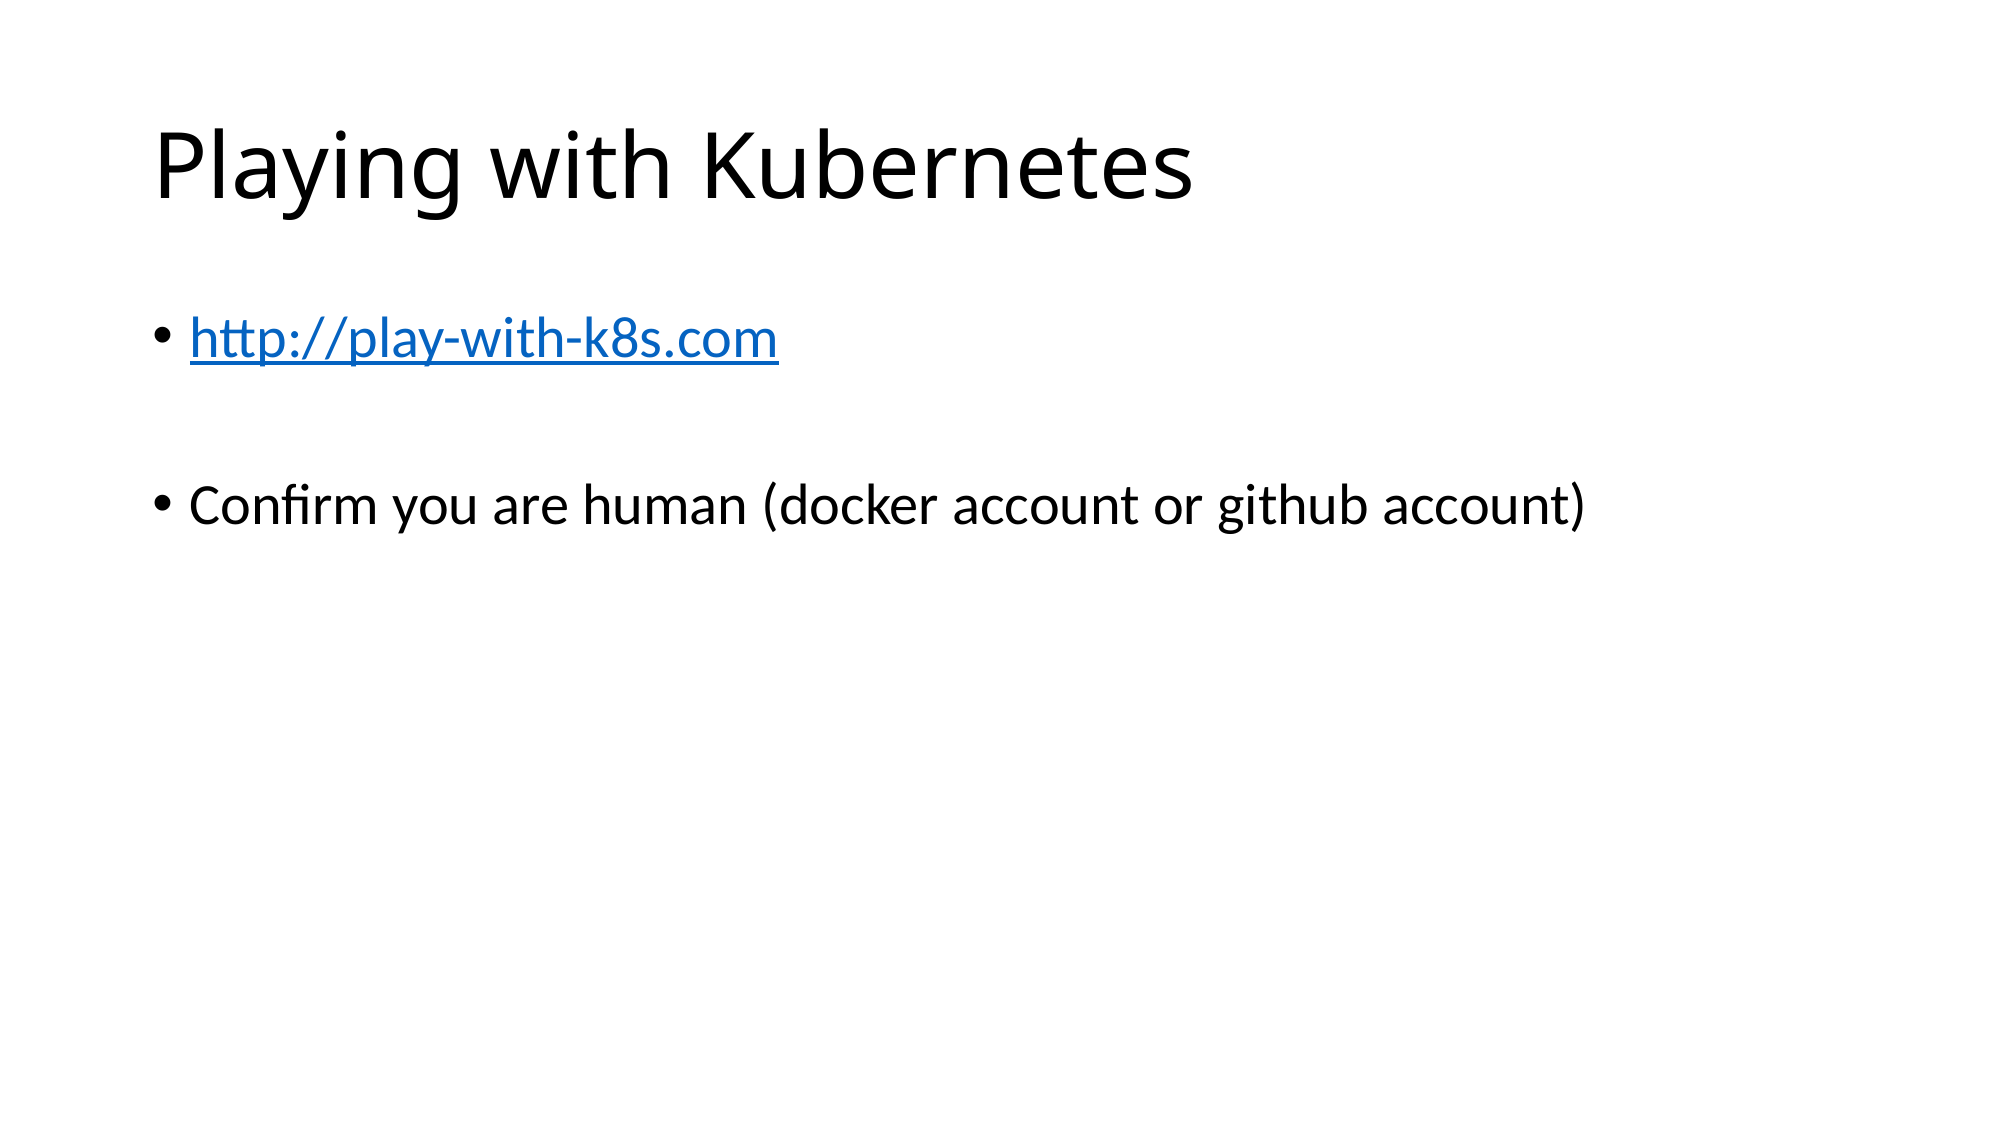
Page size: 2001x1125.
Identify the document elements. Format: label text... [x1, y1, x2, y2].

list http://play-with-k8s.com Confirm you are human (docker account or github account) [137, 299, 1863, 1014]
title Playing with Kubernetes [137, 59, 1863, 278]
